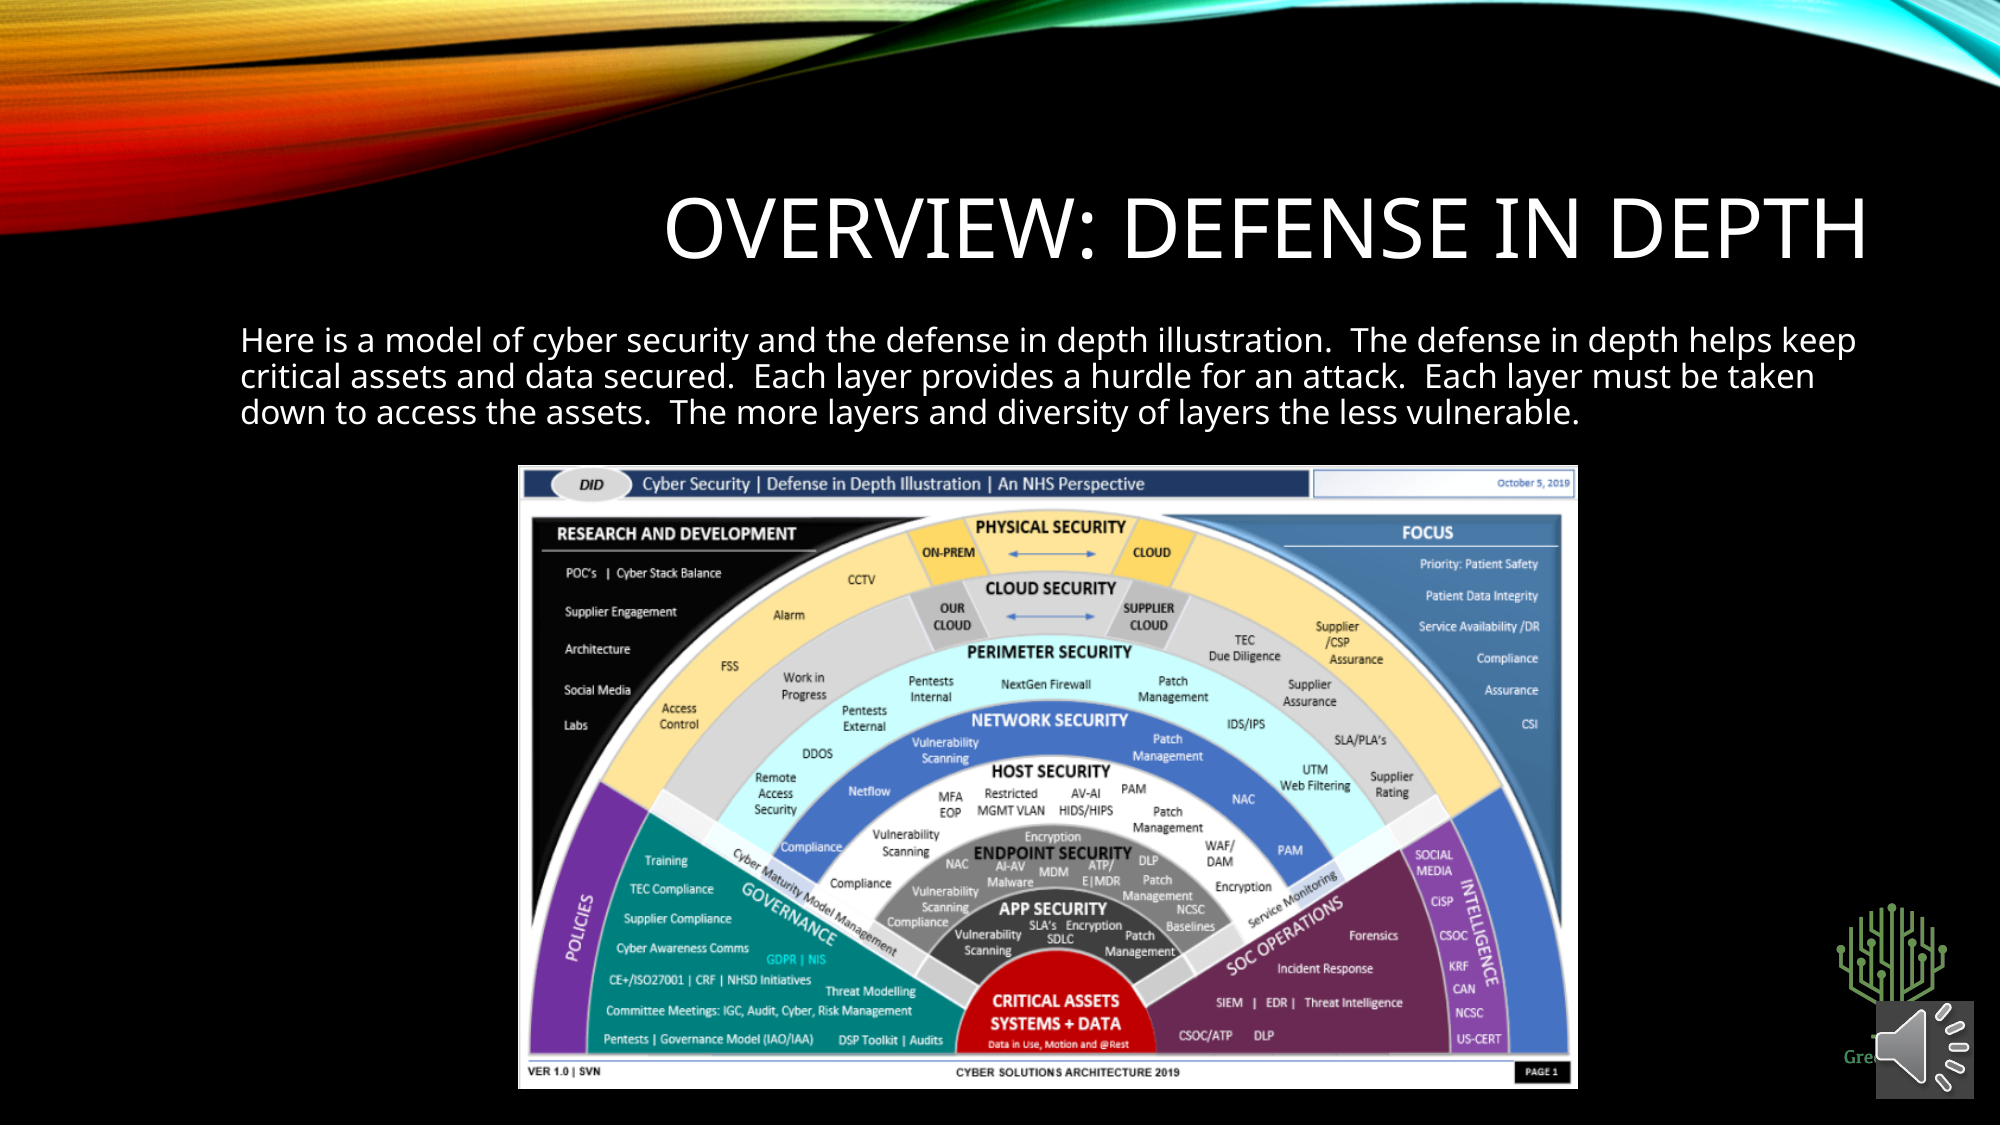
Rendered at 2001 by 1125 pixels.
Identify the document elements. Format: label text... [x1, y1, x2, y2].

list Here is a model of cyber security and the defense in depth illustration. The defense in depth helps keep critical assets and data secured. Each layer provides a hurdle for an attack. Each layer must be taken down to access the assets. The more layers and diversity of layers the less vulnerable. [112, 316, 1888, 1021]
picture [0, 0, 2000, 237]
title OVERVIEW: DEFENSE IN DEPTH [474, 125, 1888, 316]
picture [1817, 892, 1976, 1101]
picture [518, 465, 1578, 1089]
